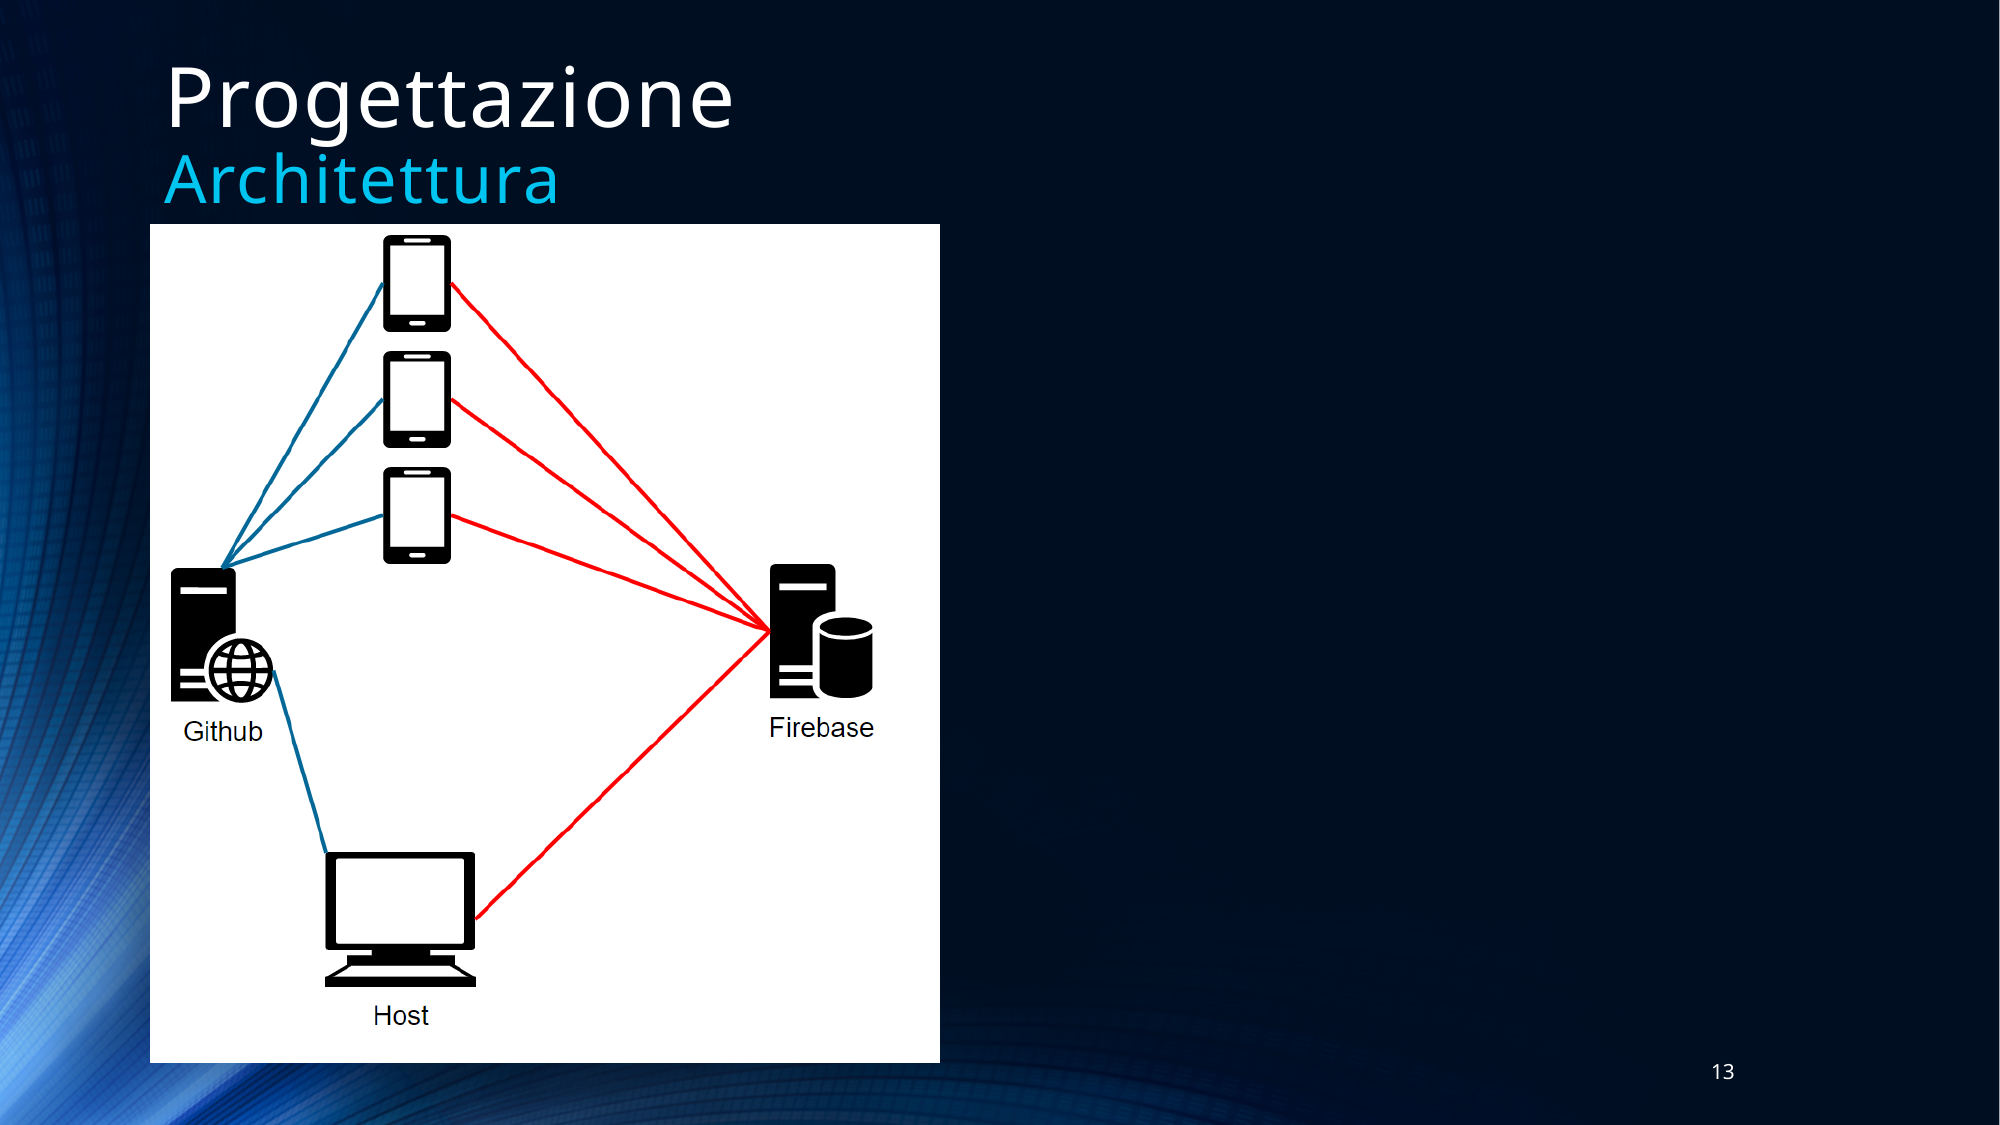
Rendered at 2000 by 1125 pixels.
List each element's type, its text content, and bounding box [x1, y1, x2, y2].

picture [0, 0, 2000, 1125]
title Progettazione Architettura [149, 0, 1650, 225]
slide_number 13 [1612, 1050, 1750, 1096]
